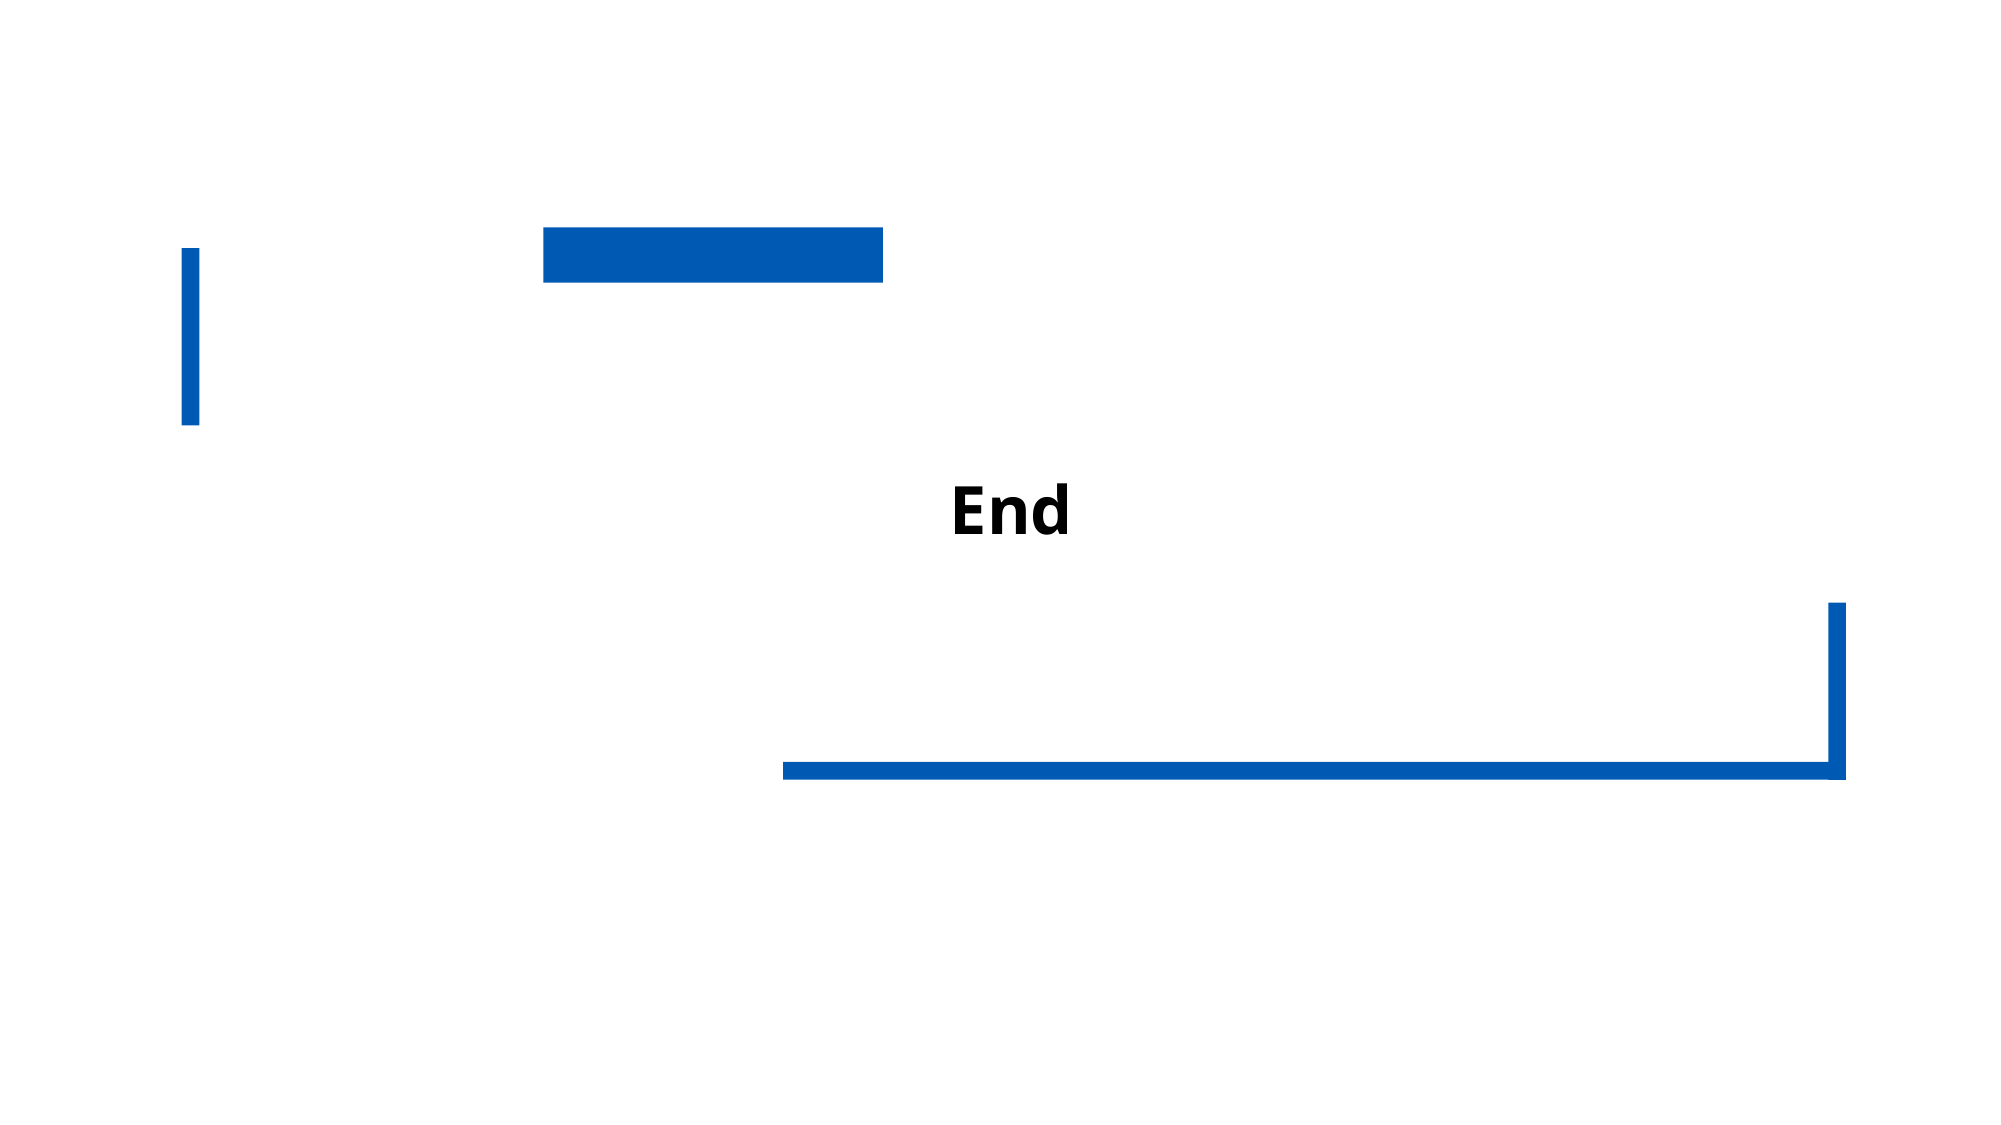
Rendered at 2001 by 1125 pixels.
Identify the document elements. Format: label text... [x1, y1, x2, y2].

list End [267, 305, 1733, 721]
